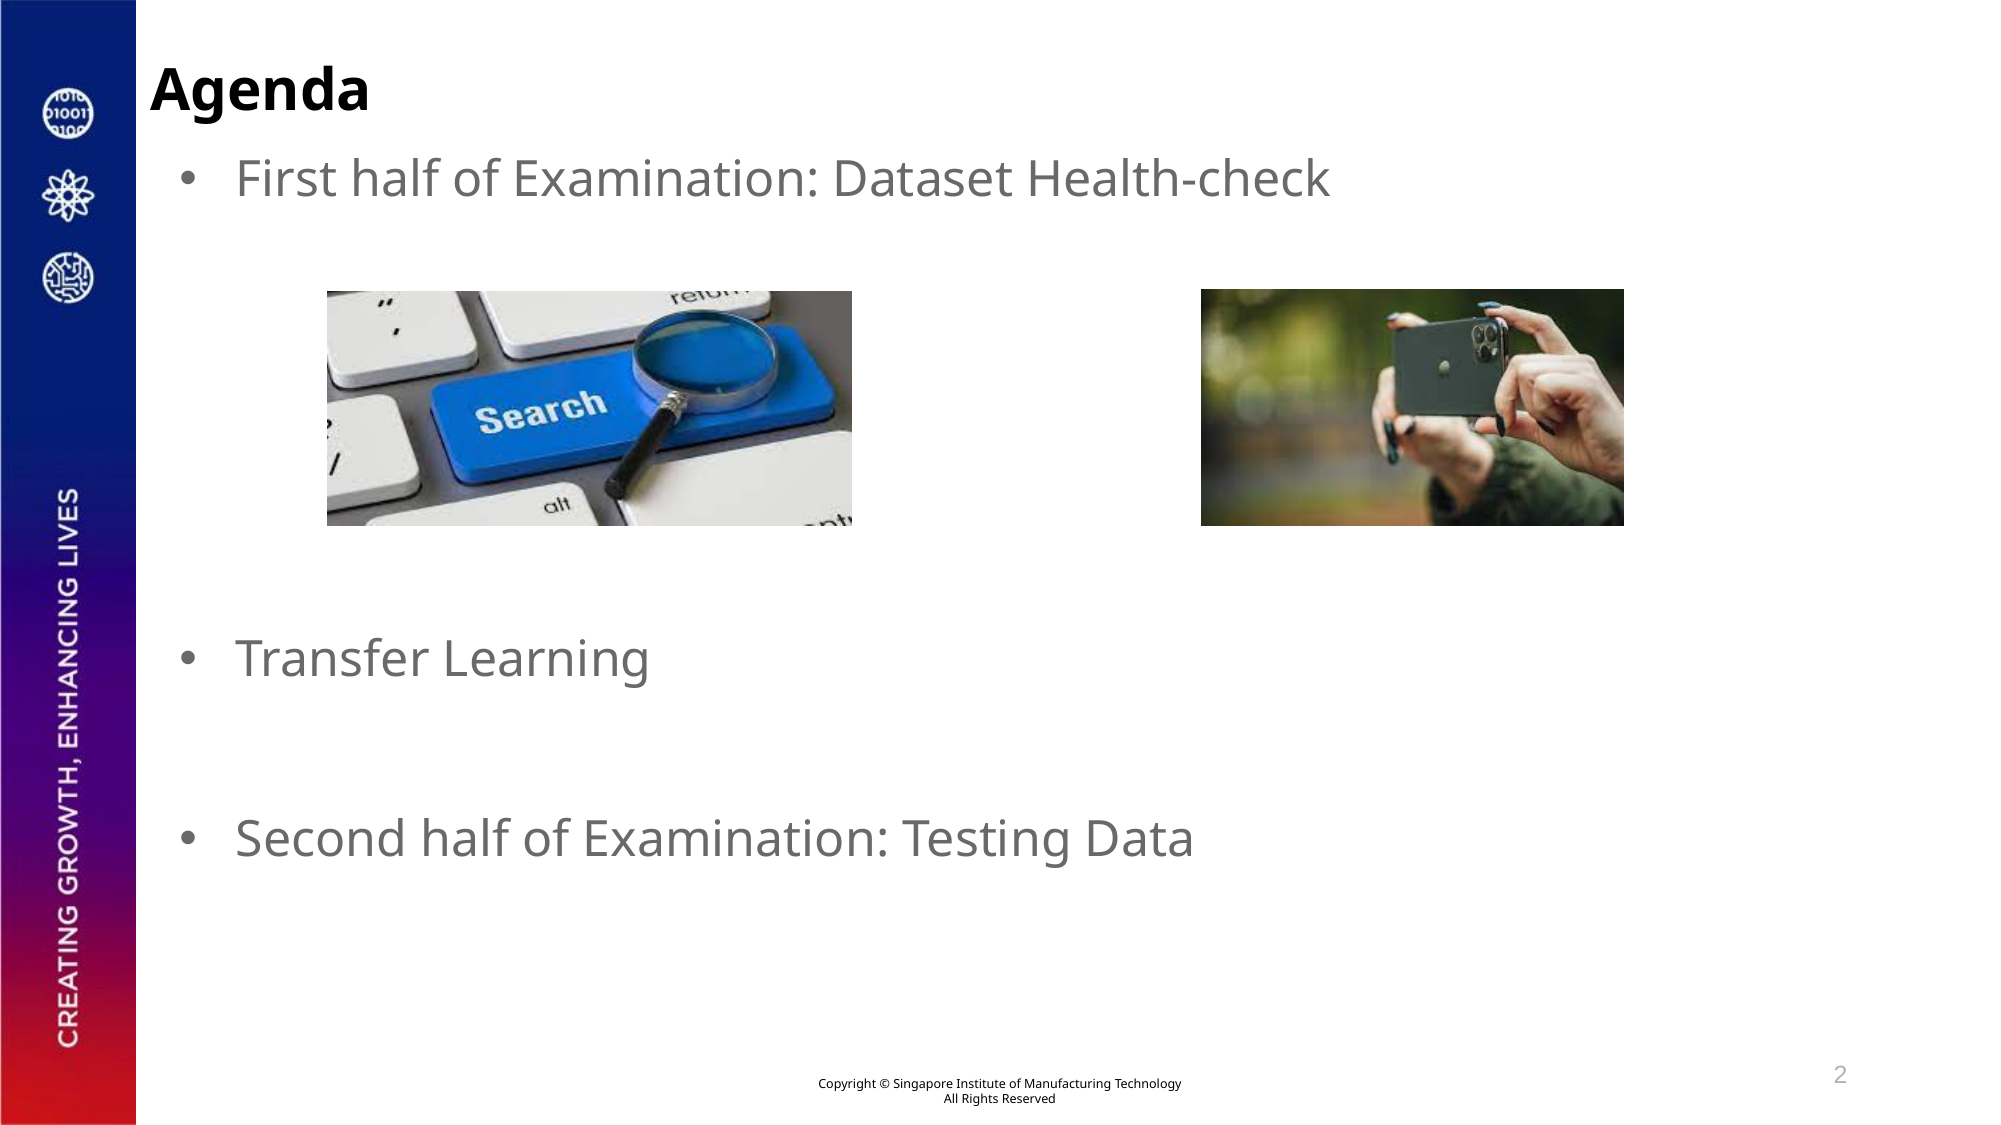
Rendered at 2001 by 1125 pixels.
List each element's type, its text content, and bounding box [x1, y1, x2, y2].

picture [0, 0, 136, 1125]
text_box First half of Examination: Dataset Health-check Transfer Learning Second half of Examination: Testing Data [164, 139, 1940, 875]
title Agenda [135, 30, 2000, 144]
picture [327, 291, 852, 527]
slide_number 2 [1412, 1043, 1863, 1104]
picture [1201, 289, 1624, 526]
